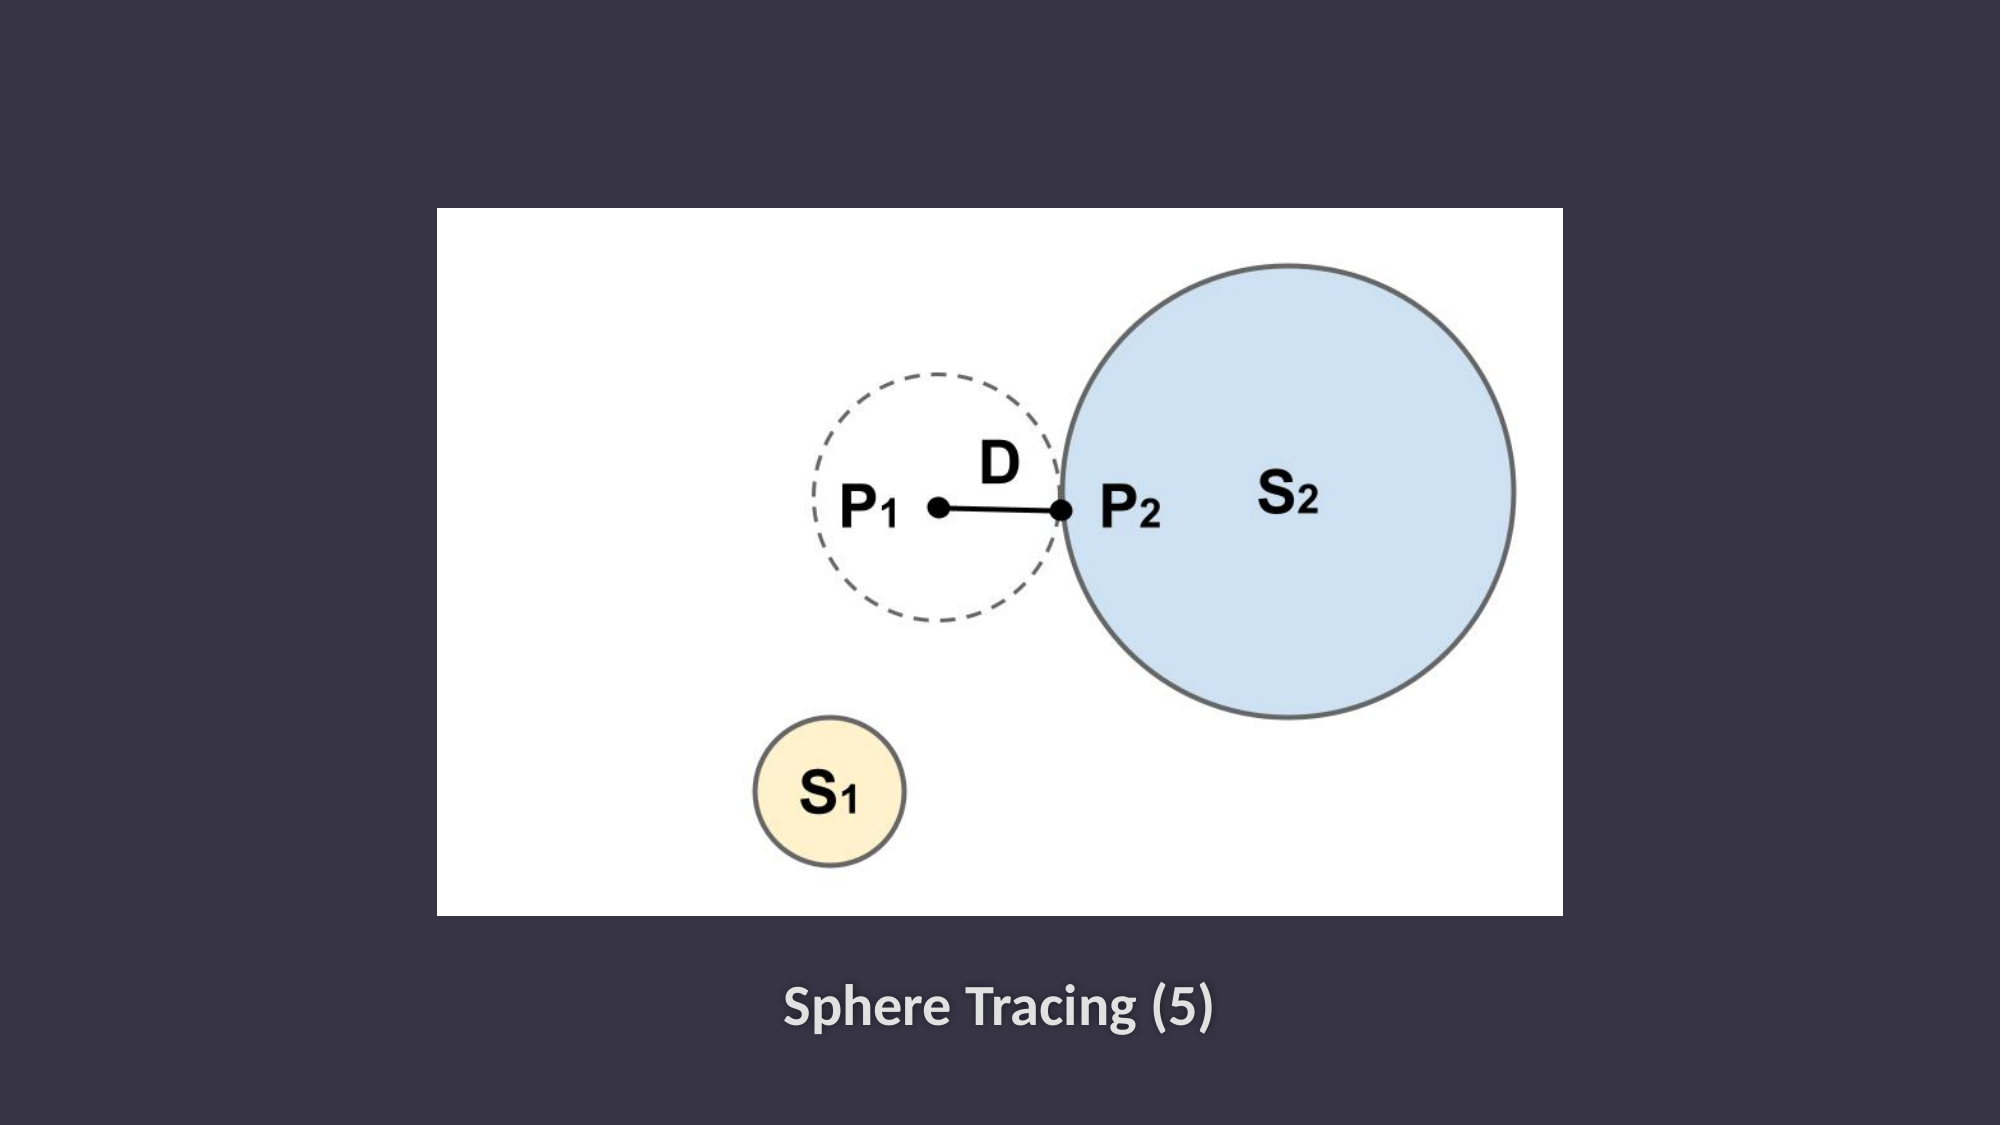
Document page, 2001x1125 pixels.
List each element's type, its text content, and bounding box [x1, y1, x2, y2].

picture [437, 208, 1563, 917]
title Sphere Tracing (5) [150, 948, 1850, 1066]
